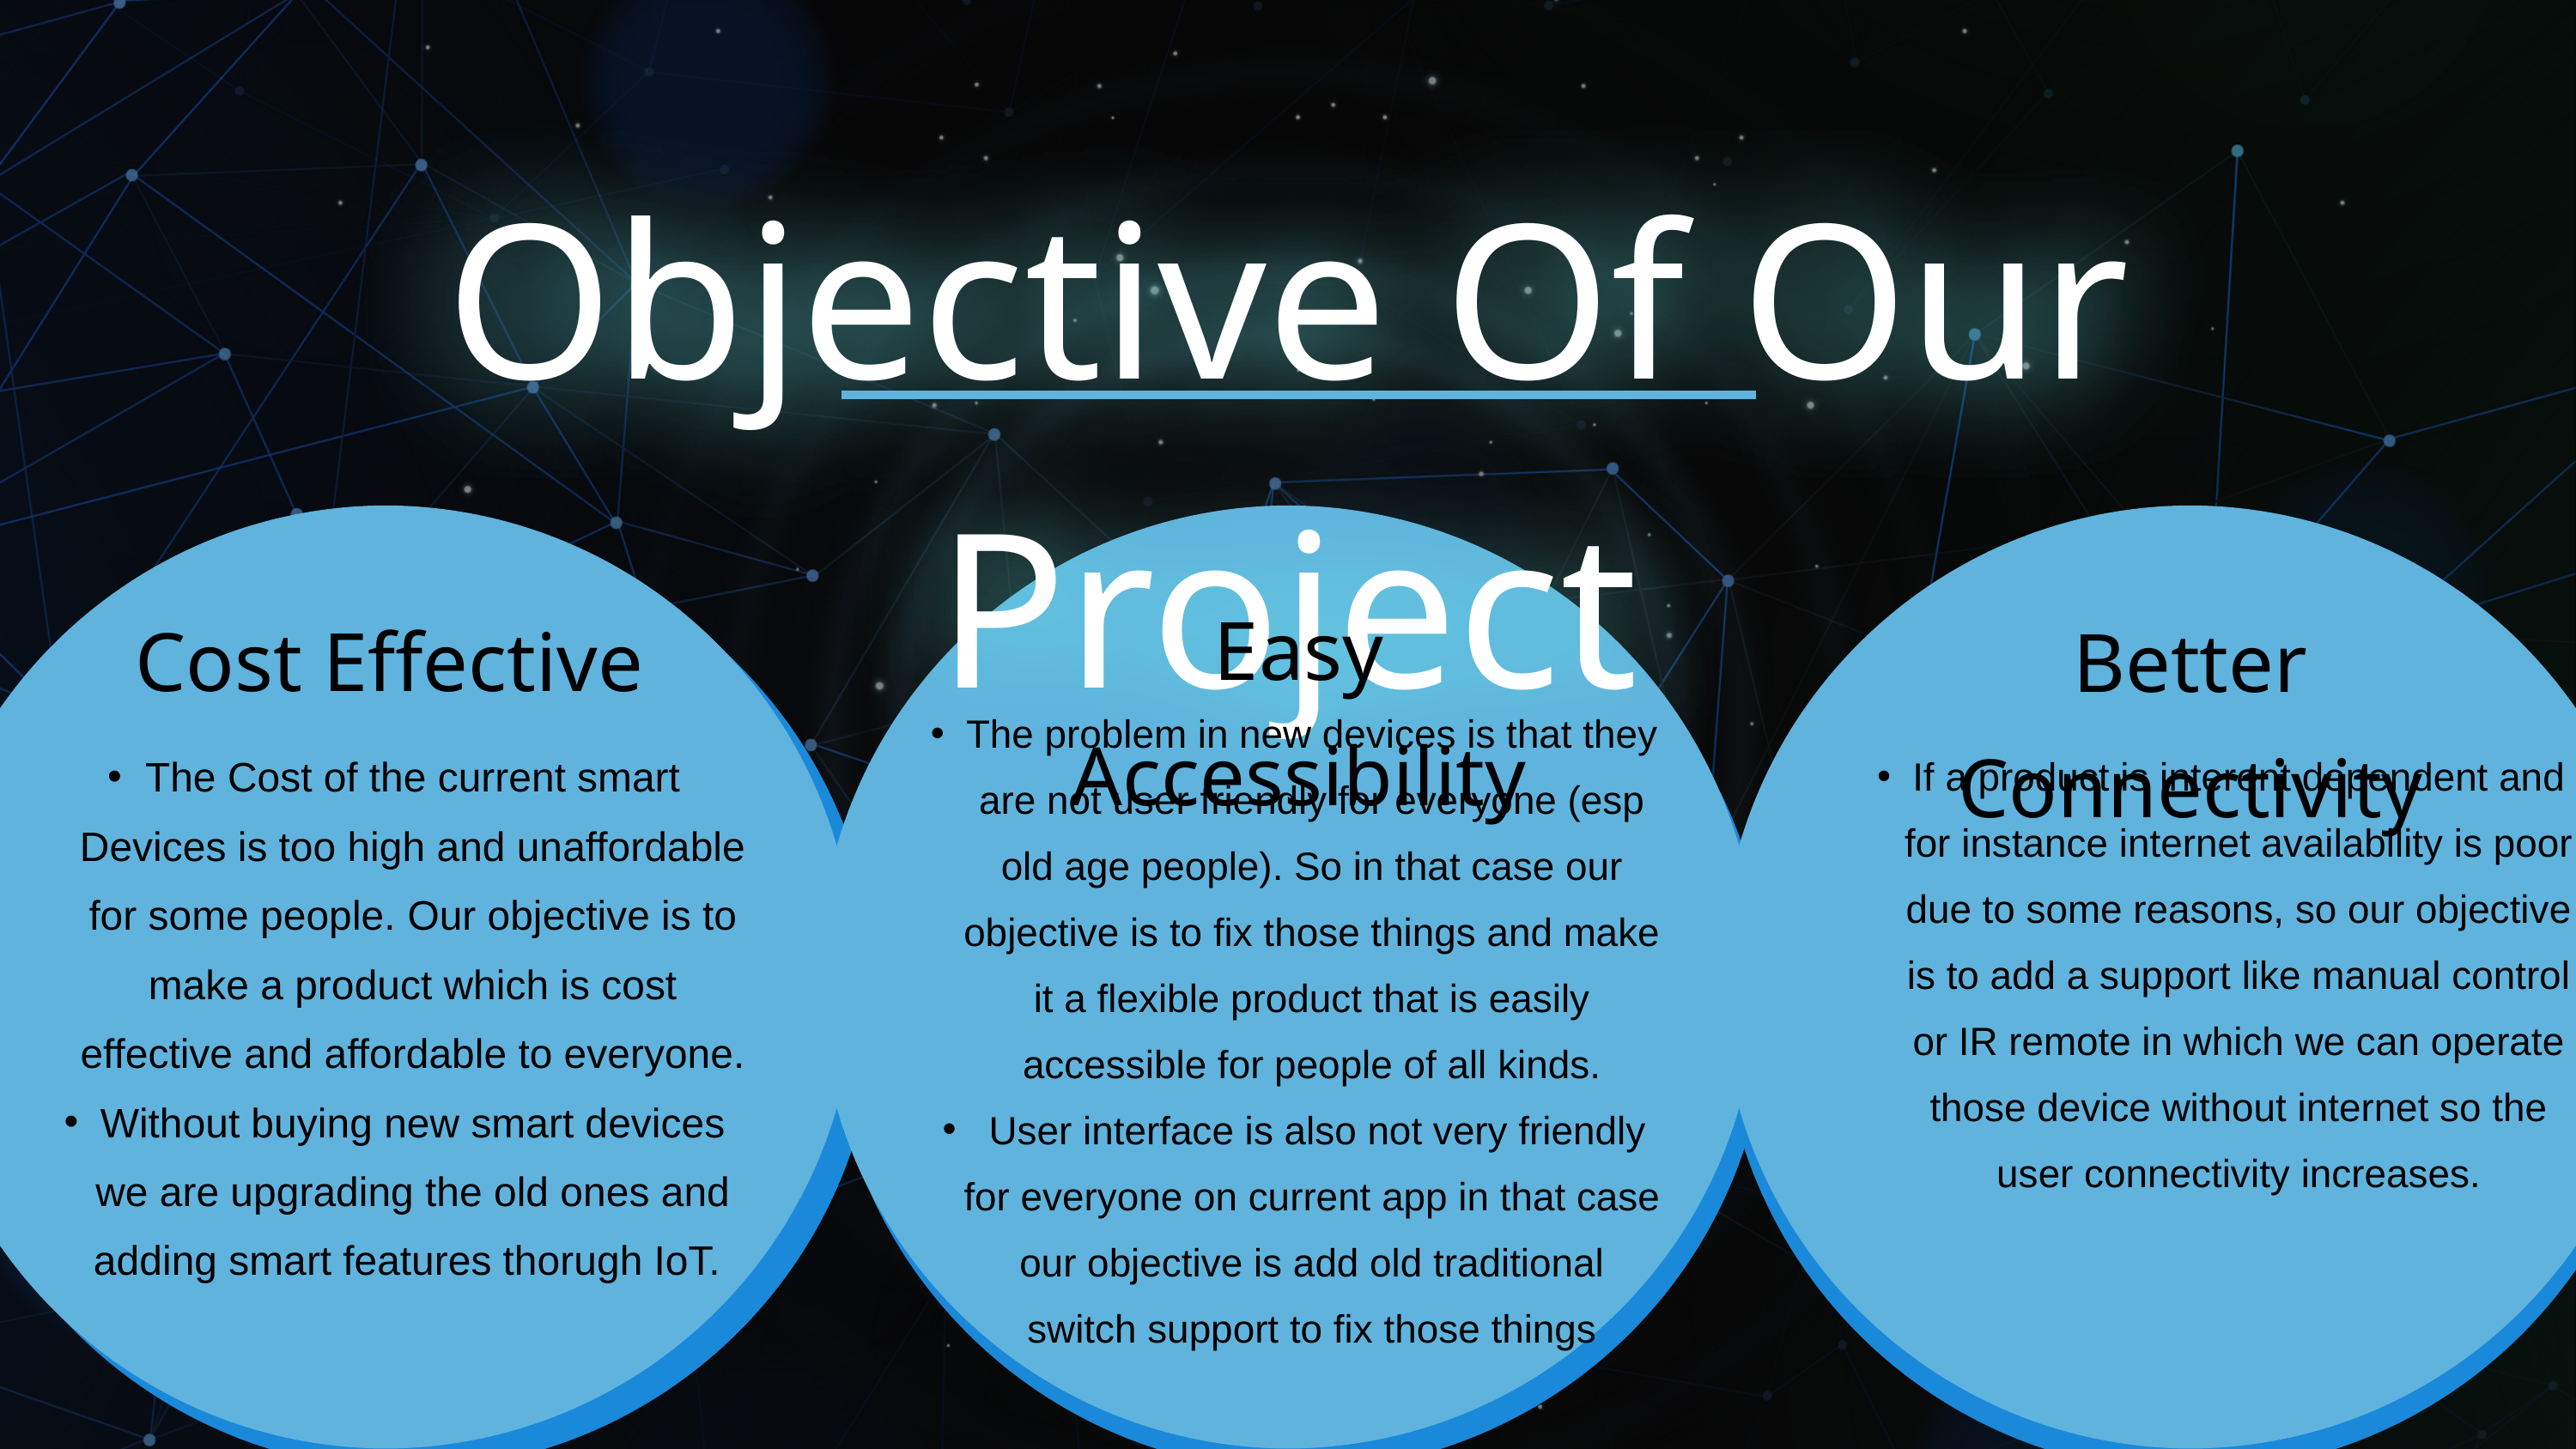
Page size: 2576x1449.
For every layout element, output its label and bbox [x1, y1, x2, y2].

text_box [856, 505, 1759, 1449]
text_box [0, 505, 856, 1449]
picture [0, 0, 2576, 505]
text_box [1759, 505, 2576, 1449]
